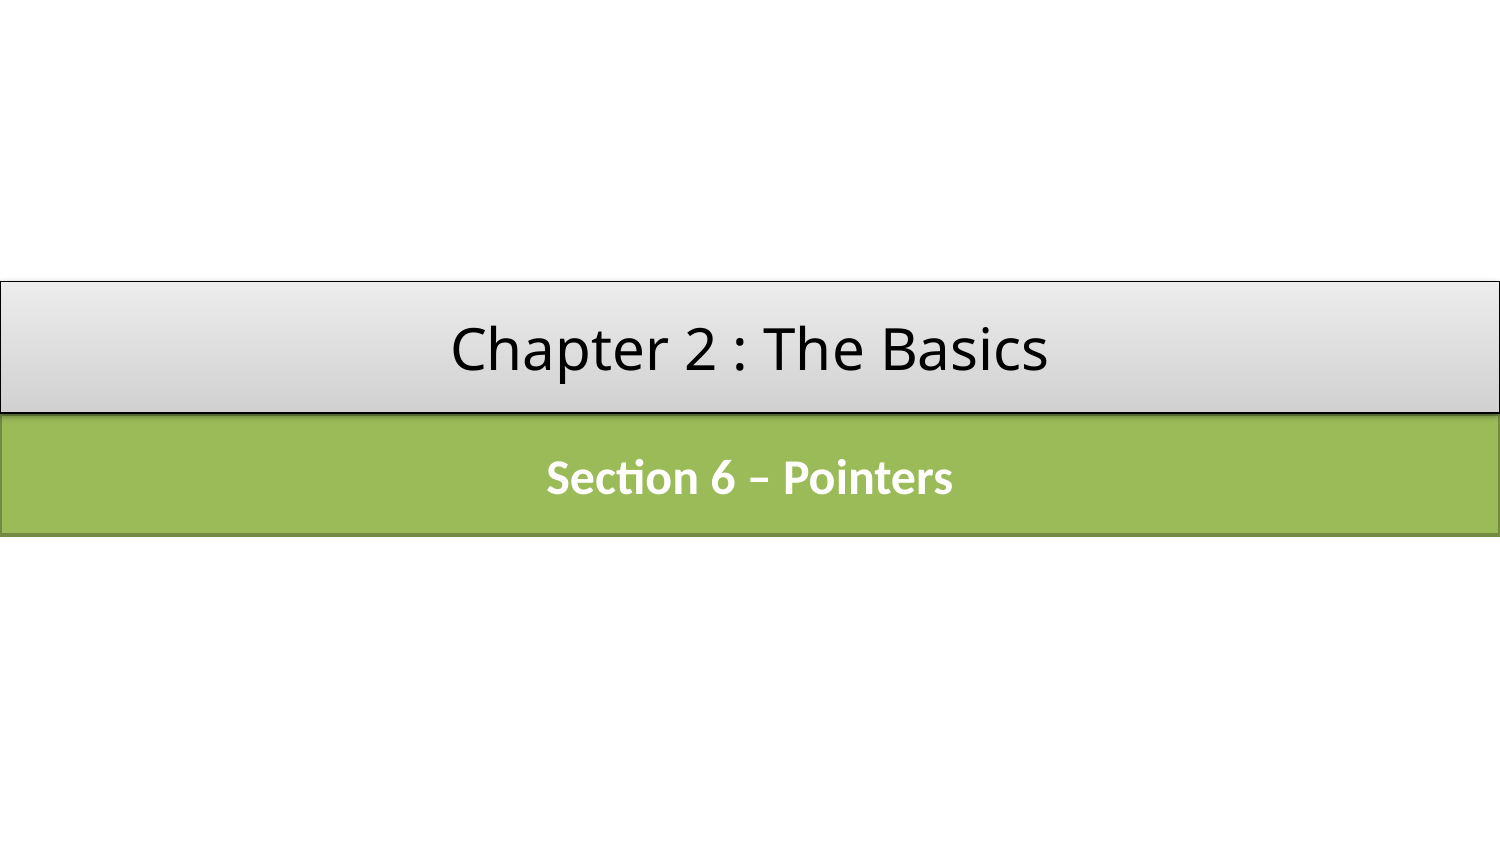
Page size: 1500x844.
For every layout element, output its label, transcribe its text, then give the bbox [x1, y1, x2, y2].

text_box Section 6 – Pointers [0, 420, 1500, 537]
text_box Chapter 2 : The Basics [0, 281, 1500, 414]
